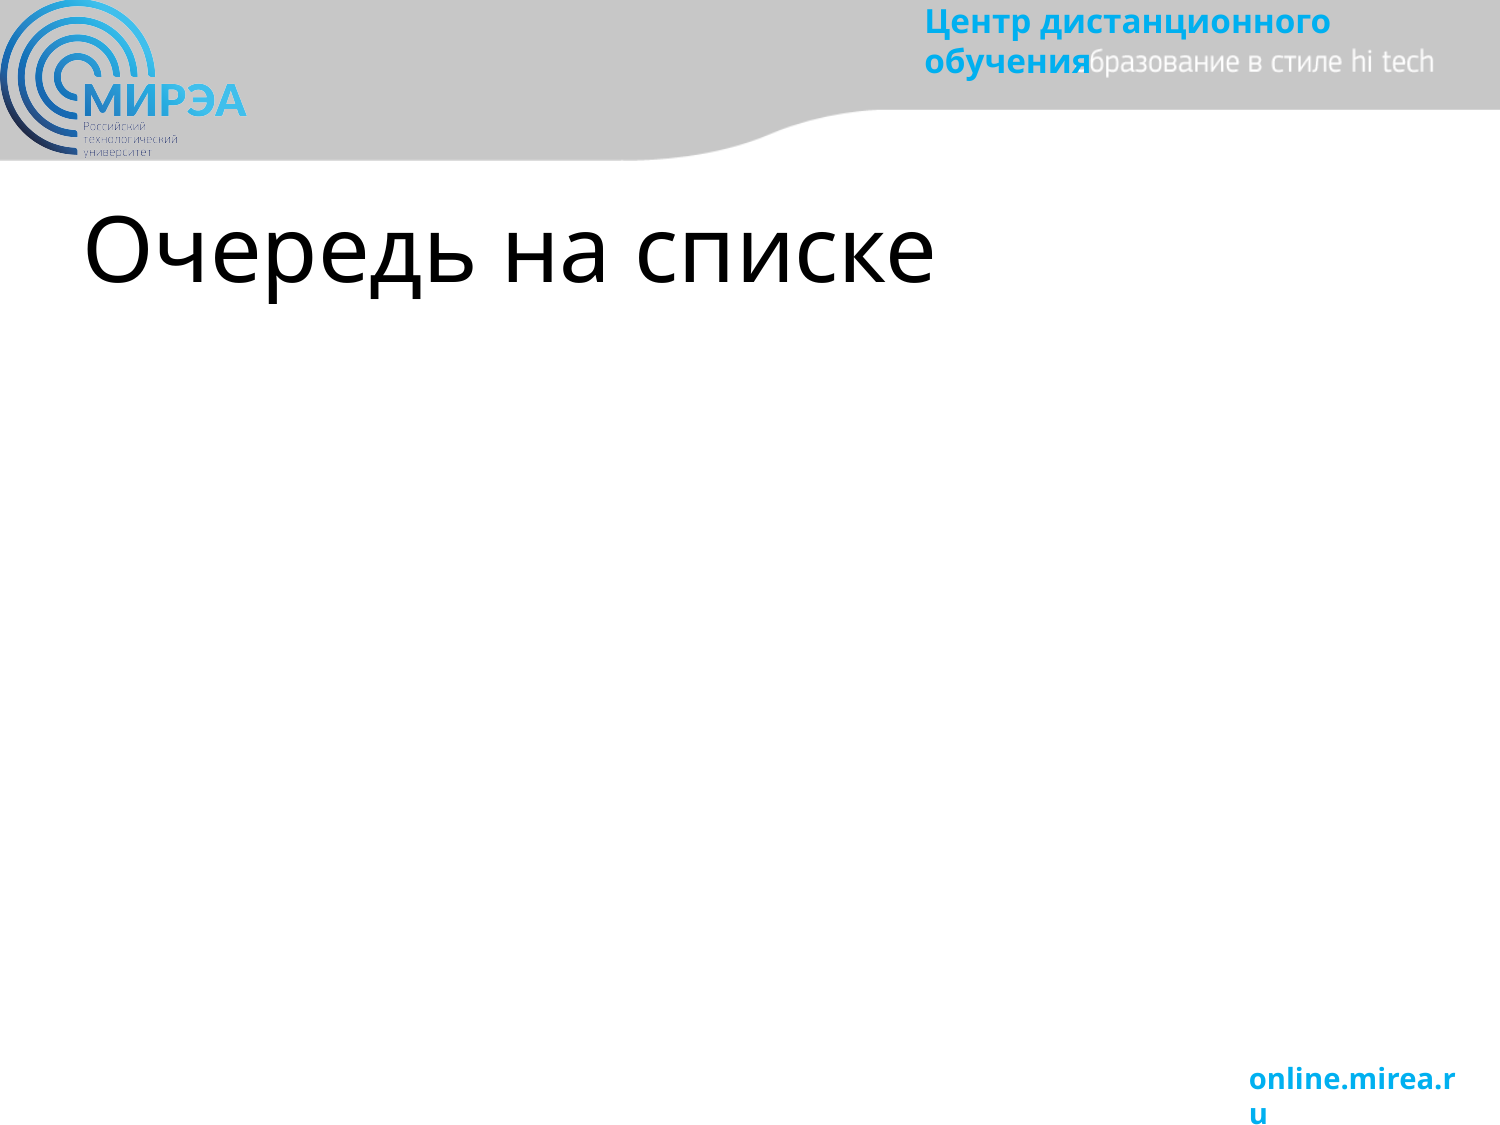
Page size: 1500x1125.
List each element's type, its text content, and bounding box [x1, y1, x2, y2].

title Очередь на списке [67, 196, 1418, 384]
picture [0, 0, 247, 159]
